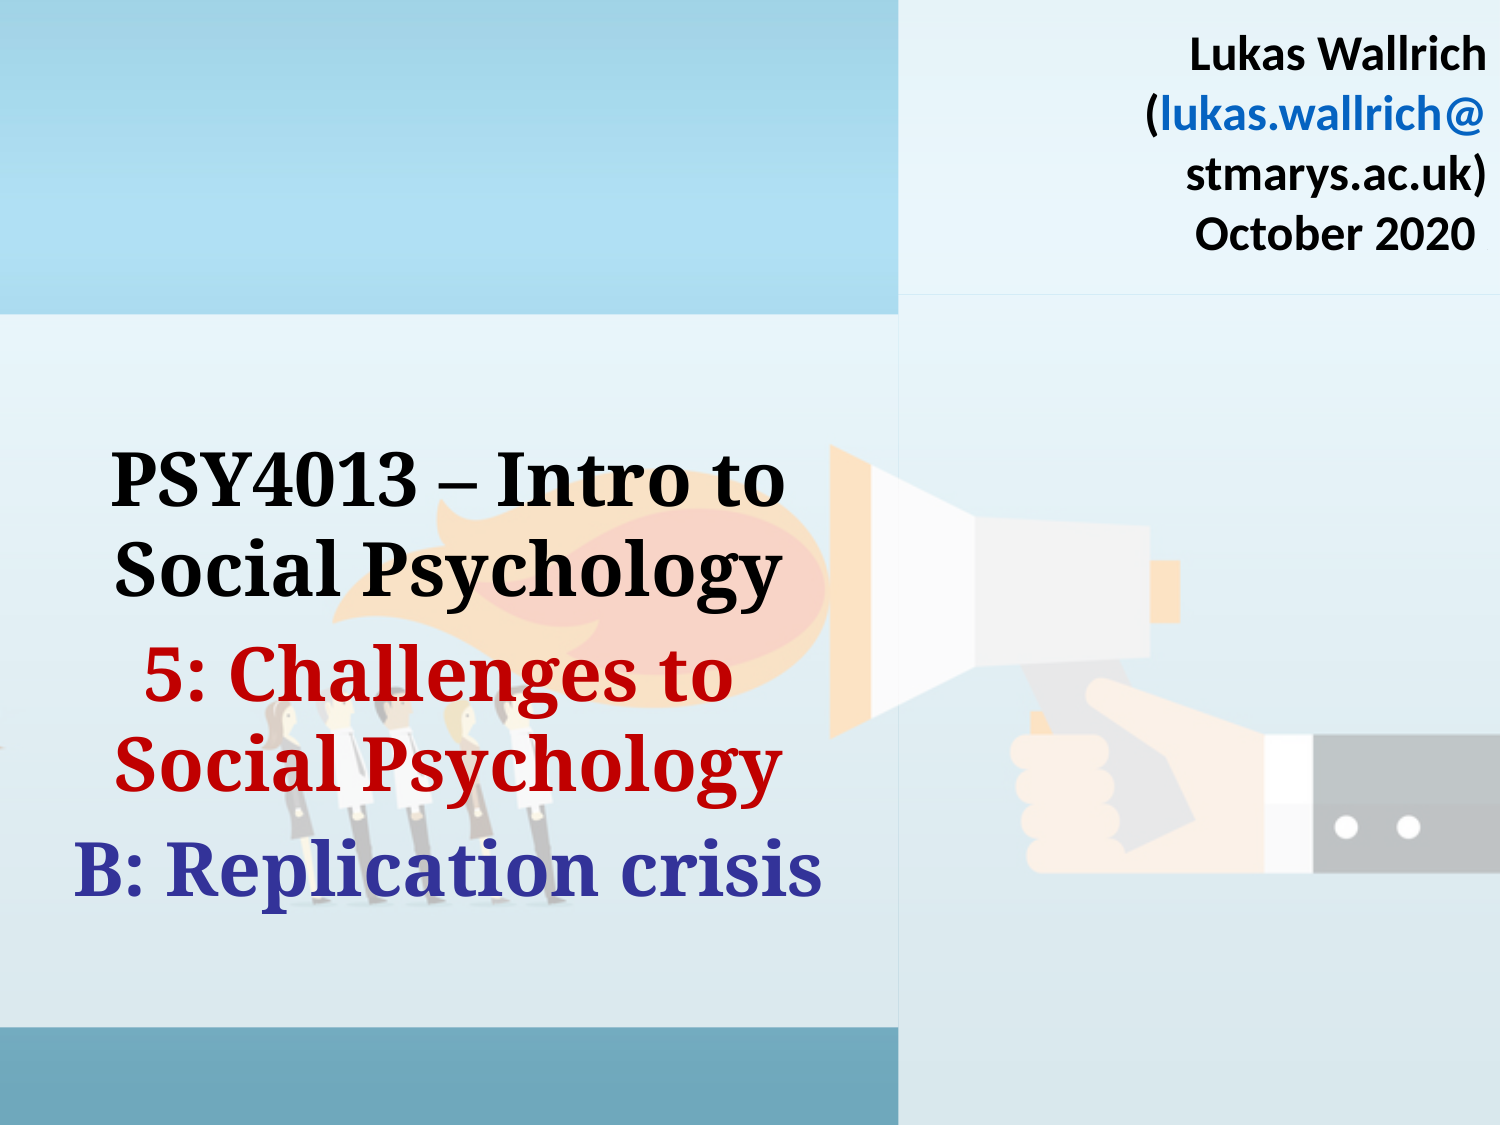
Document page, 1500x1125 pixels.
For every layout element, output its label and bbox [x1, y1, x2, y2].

text_box [0, 0, 1500, 1125]
